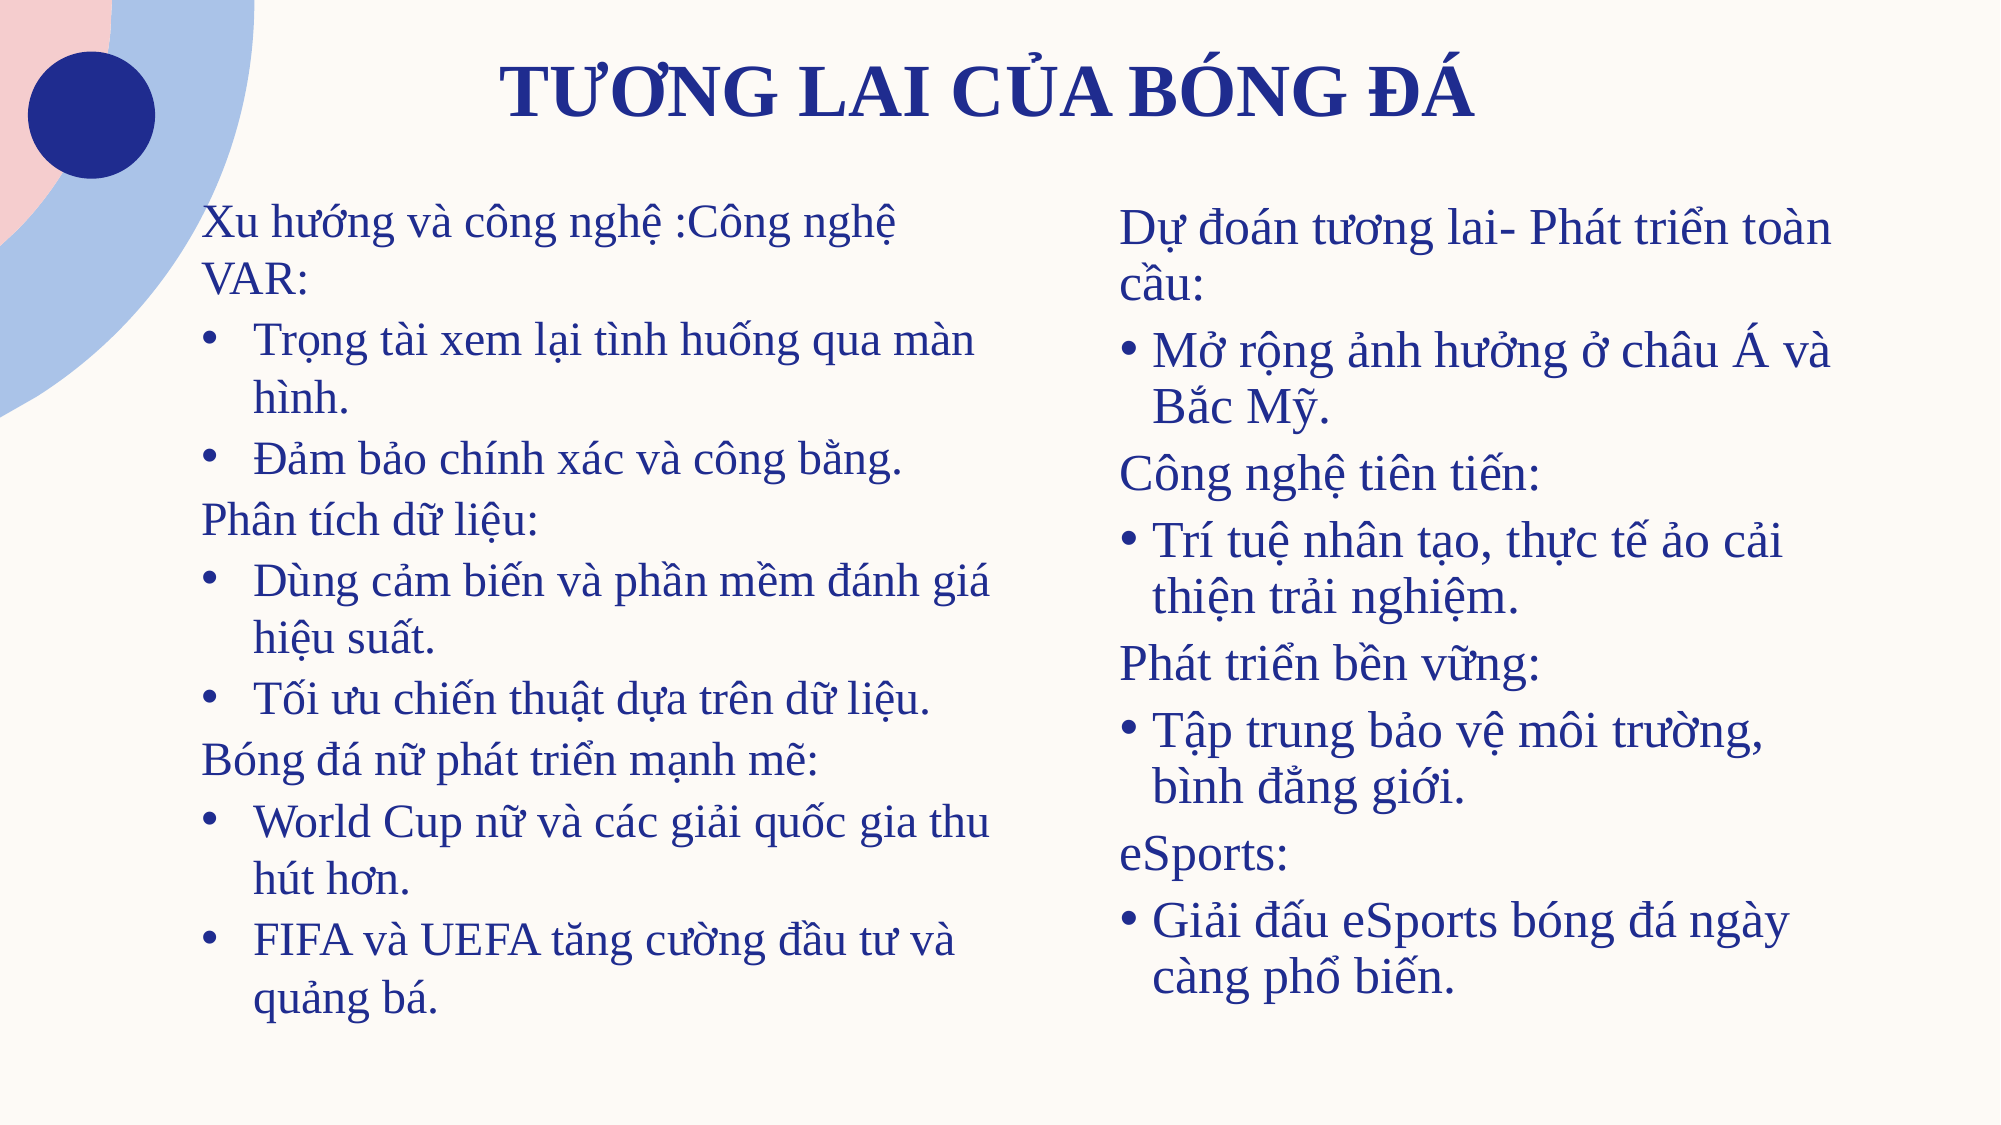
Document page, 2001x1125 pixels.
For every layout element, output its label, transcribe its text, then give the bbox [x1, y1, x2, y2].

list Xu hướng và công nghệ :Công nghệ VAR: Trọng tài xem lại tình huống qua màn hình. Đảm bảo chính xác và công bằng. Phân tích dữ liệu: Dùng cảm biến và phần mềm đánh giá hiệu suất. Tối ưu chiến thuật dựa trên dữ liệu. Bóng đá nữ phát triển mạnh mẽ: World Cup nữ và các giải quốc gia thu hút hơn. FIFA và UEFA tăng cường đầu tư và quảng bá. [186, 181, 1032, 1033]
title Tương Lai của Bóng Đá [125, 0, 1851, 132]
text_box Dự đoán tương lai- Phát triển toàn cầu: Mở rộng ảnh hưởng ở châu Á và Bắc Mỹ. Công nghệ tiên tiến: Trí tuệ nhân tạo, thực tế ảo cải thiện trải nghiệm. Phát triển bền vững: Tập trung bảo vệ môi trường, bình đẳng giới. eSports: Giải đấu eSports bóng đá ngày càng phổ biến. [1105, 191, 1869, 1022]
